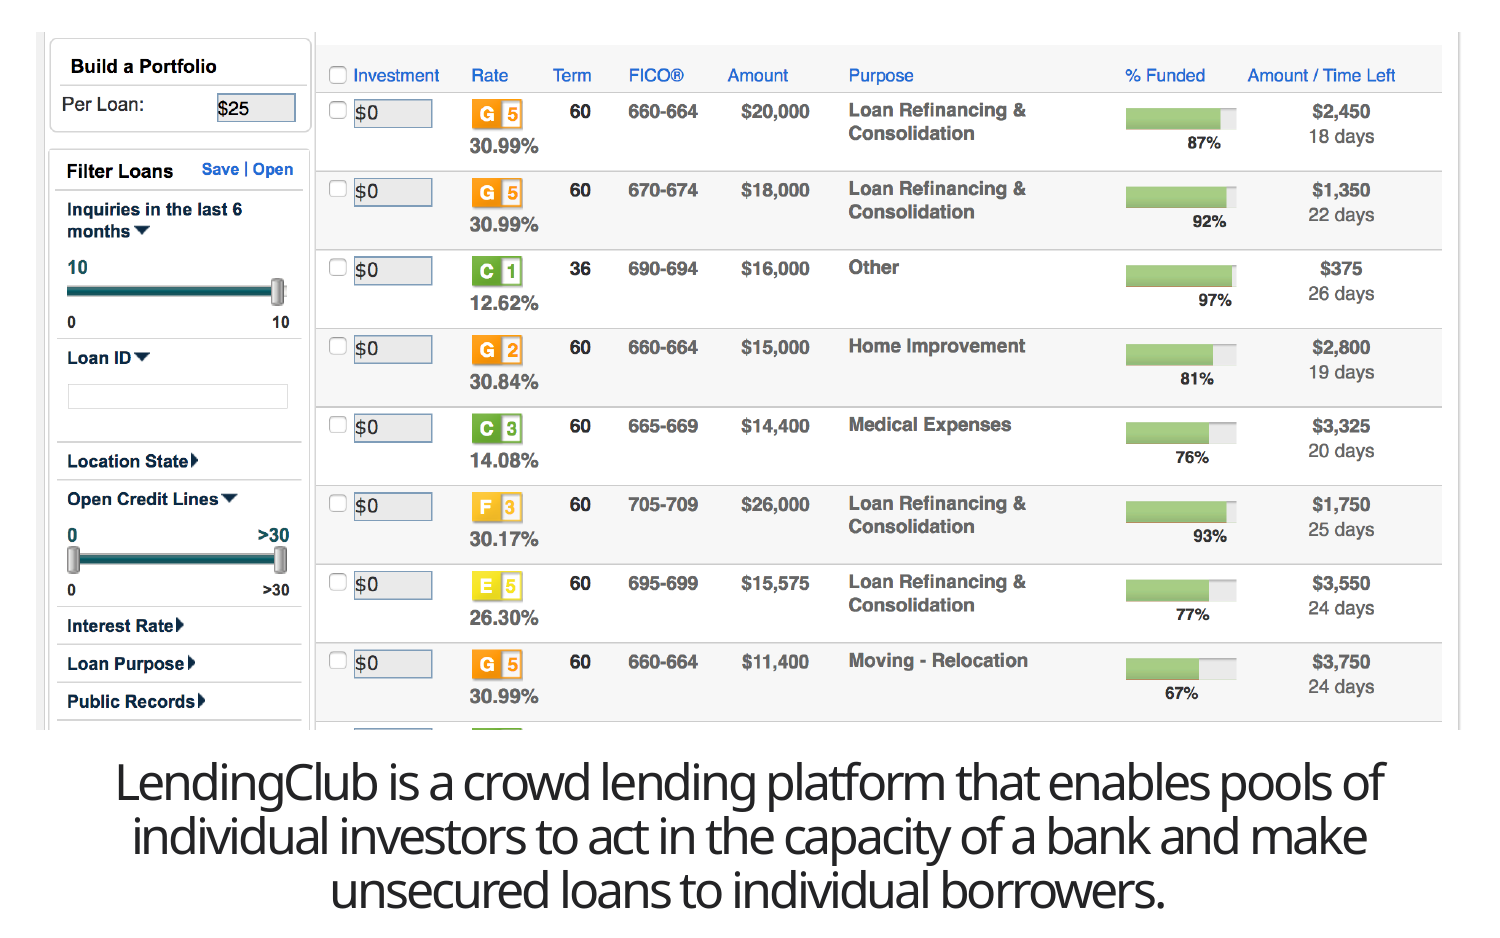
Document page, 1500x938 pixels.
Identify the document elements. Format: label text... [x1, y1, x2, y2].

picture [35, 32, 1462, 730]
title LendingClub is a crowd lending platform that enables pools of individual investors to act in the capacity of a bank and make unsecured loans to individual borrowers. [36, 757, 1462, 826]
